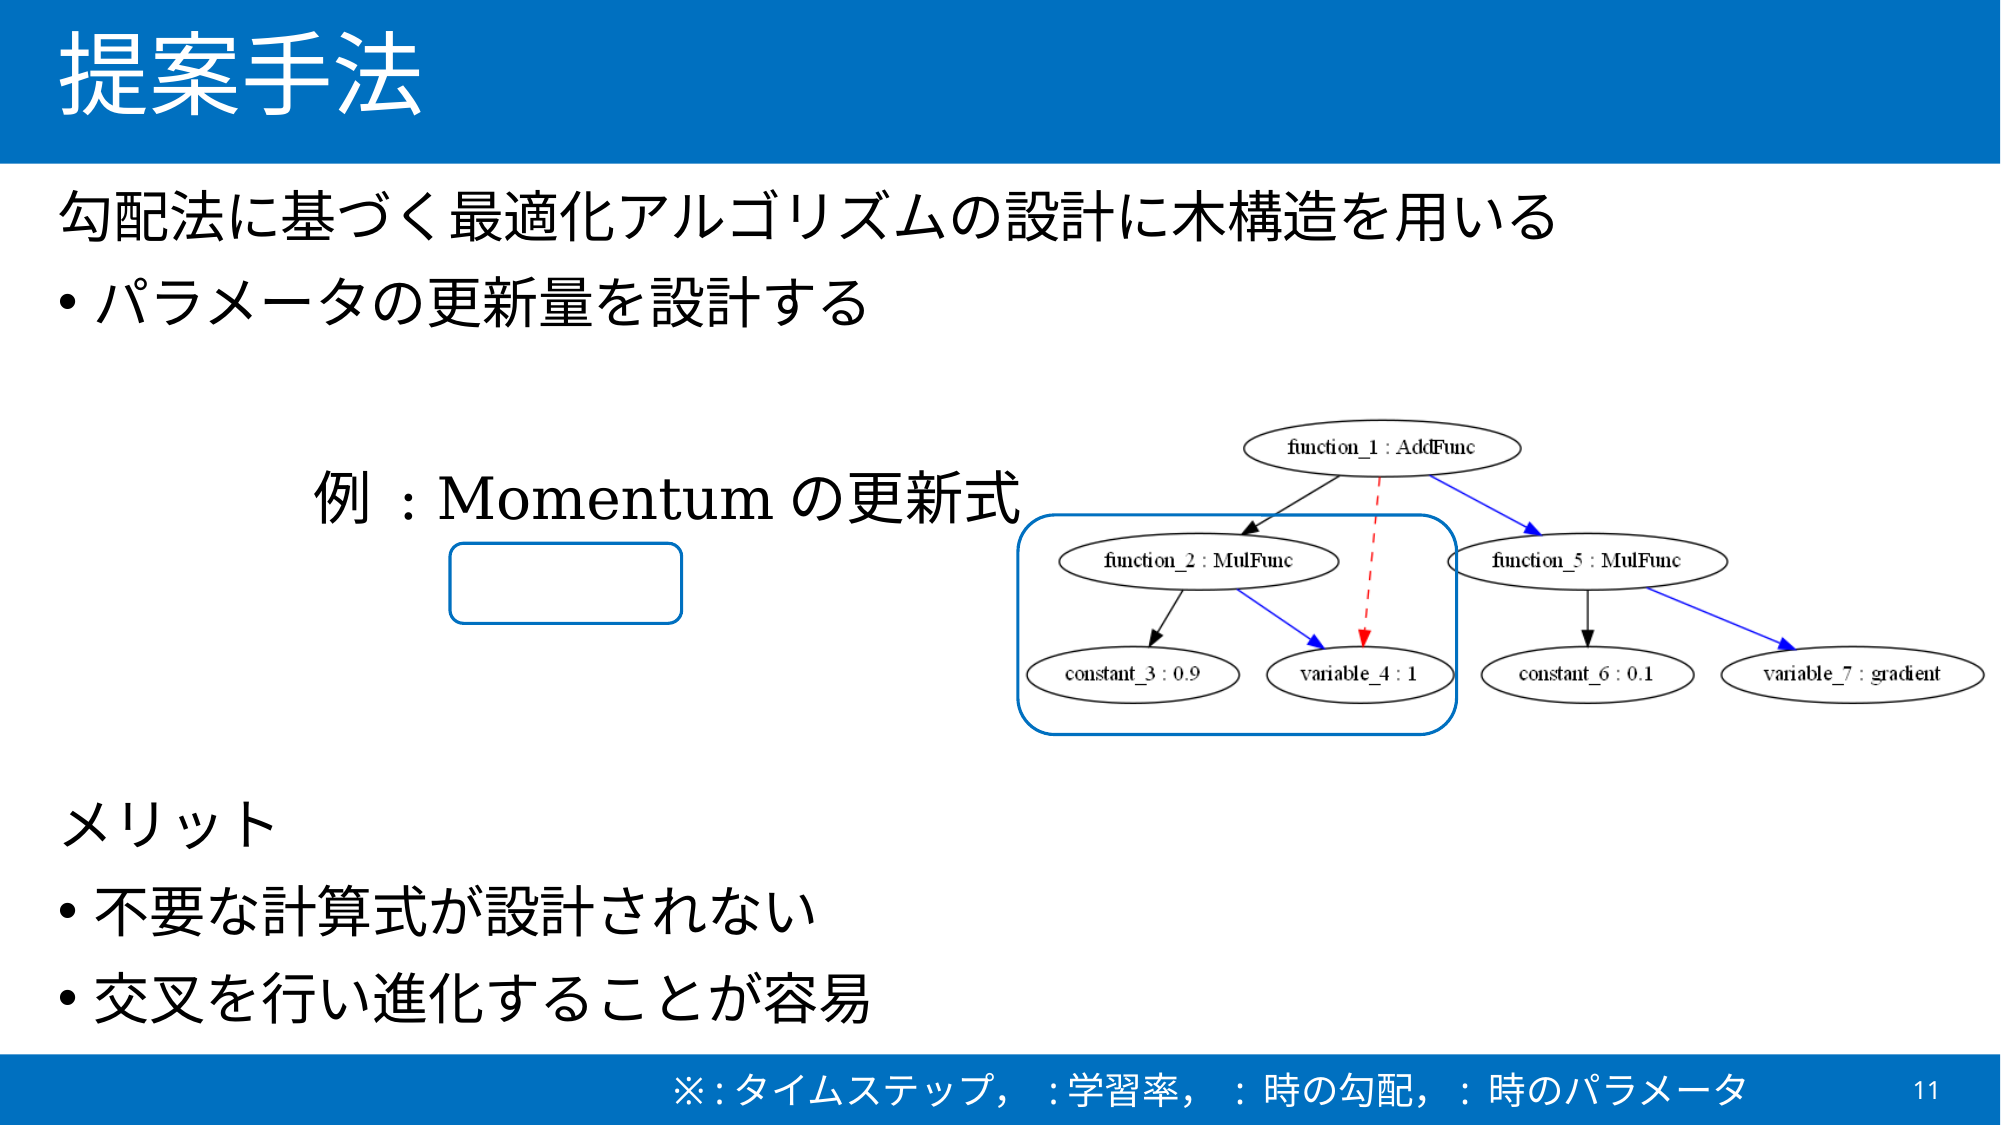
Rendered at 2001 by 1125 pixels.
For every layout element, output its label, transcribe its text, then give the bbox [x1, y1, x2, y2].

text_box [1016, 534, 1456, 736]
picture [1021, 414, 1991, 710]
text_box [448, 542, 683, 625]
slide_number 11 [1506, 1061, 1957, 1122]
title 提案手法 [42, 8, 1957, 149]
